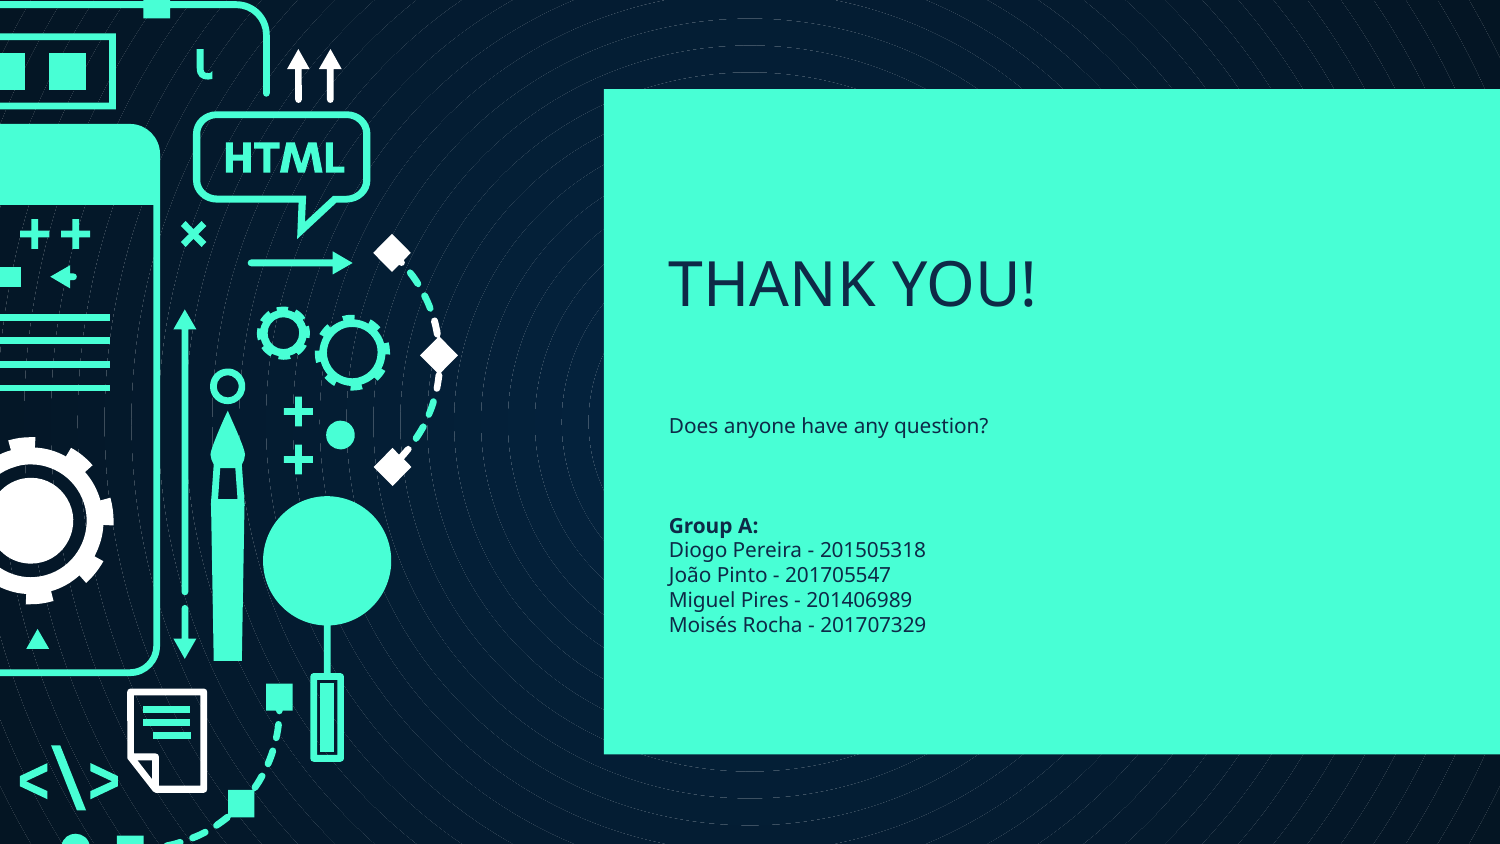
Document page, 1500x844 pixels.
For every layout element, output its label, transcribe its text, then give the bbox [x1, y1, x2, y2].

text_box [0, 0, 459, 844]
title THANK YOU! [653, 234, 1241, 334]
subtitle Does anyone have any question? Group A: Diogo Pereira - 201505318 João Pinto - 201705547 Miguel Pires - 201406989 Moisés Rocha - 201707329 [653, 397, 1388, 706]
